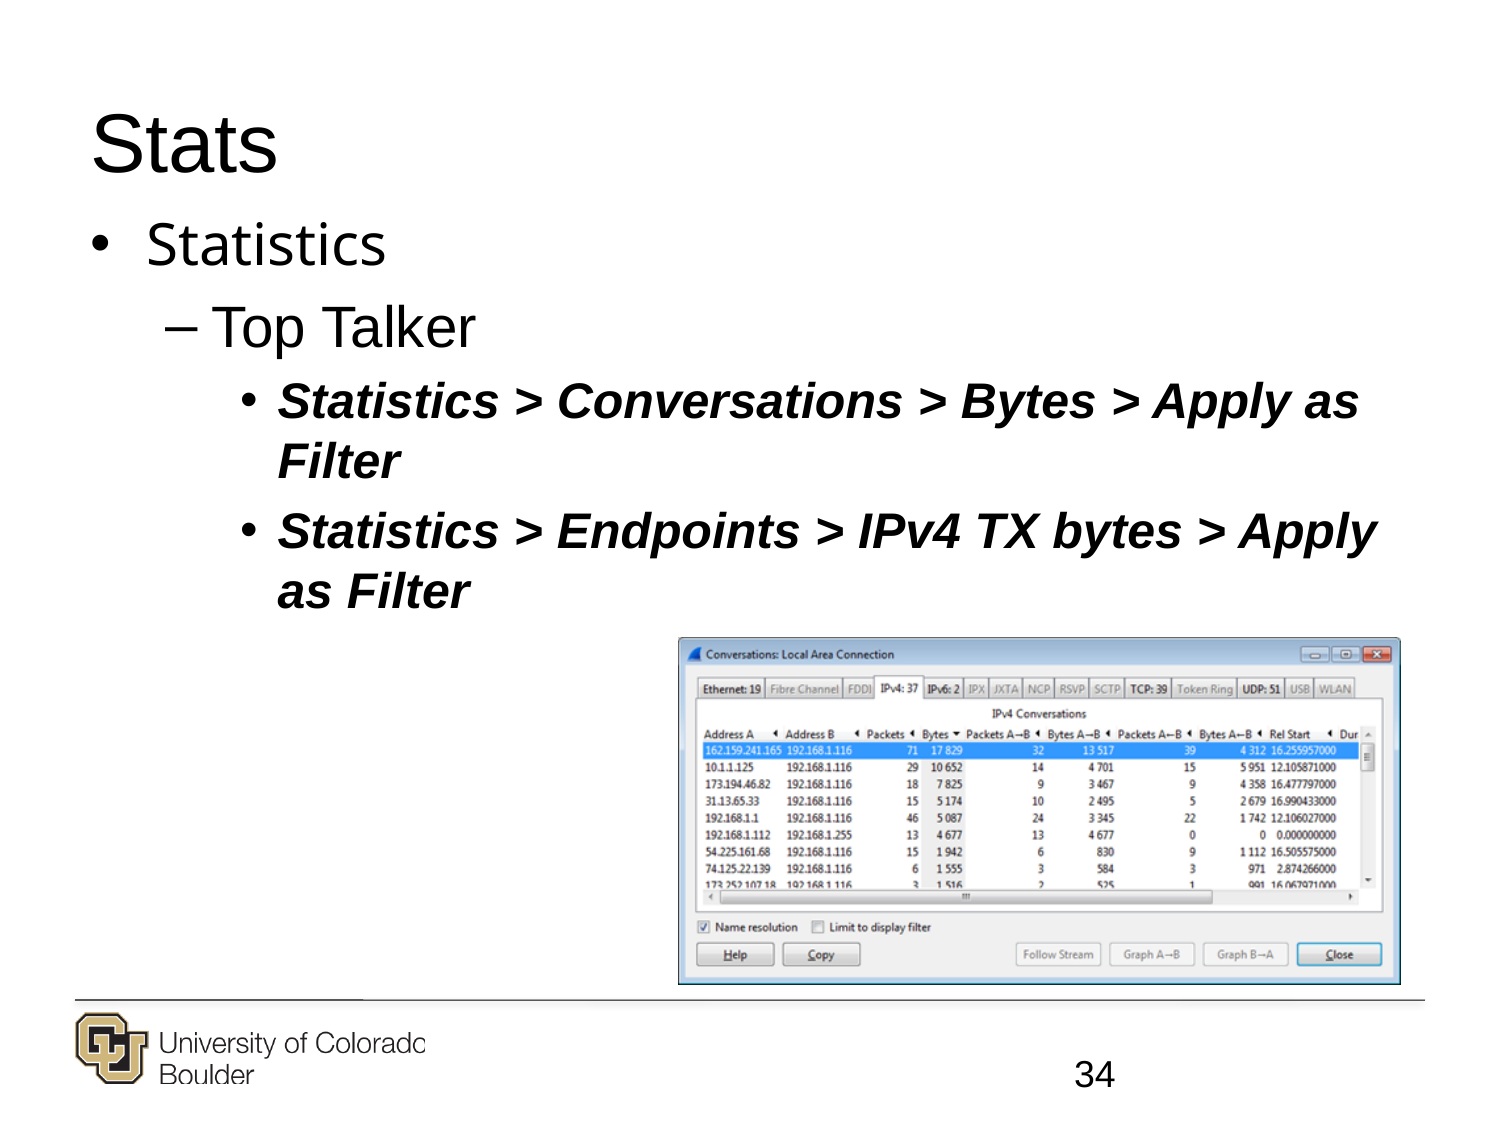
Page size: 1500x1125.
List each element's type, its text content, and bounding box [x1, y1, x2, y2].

list Statistics Top Talker Statistics > Conversations > Bytes > Apply as Filter Statistics > Endpoints > IPv4 TX bytes > Apply as Filter [75, 200, 1425, 973]
slide_number 34 [1059, 1042, 1397, 1103]
picture [677, 637, 1401, 985]
title Stats [75, 45, 1425, 200]
